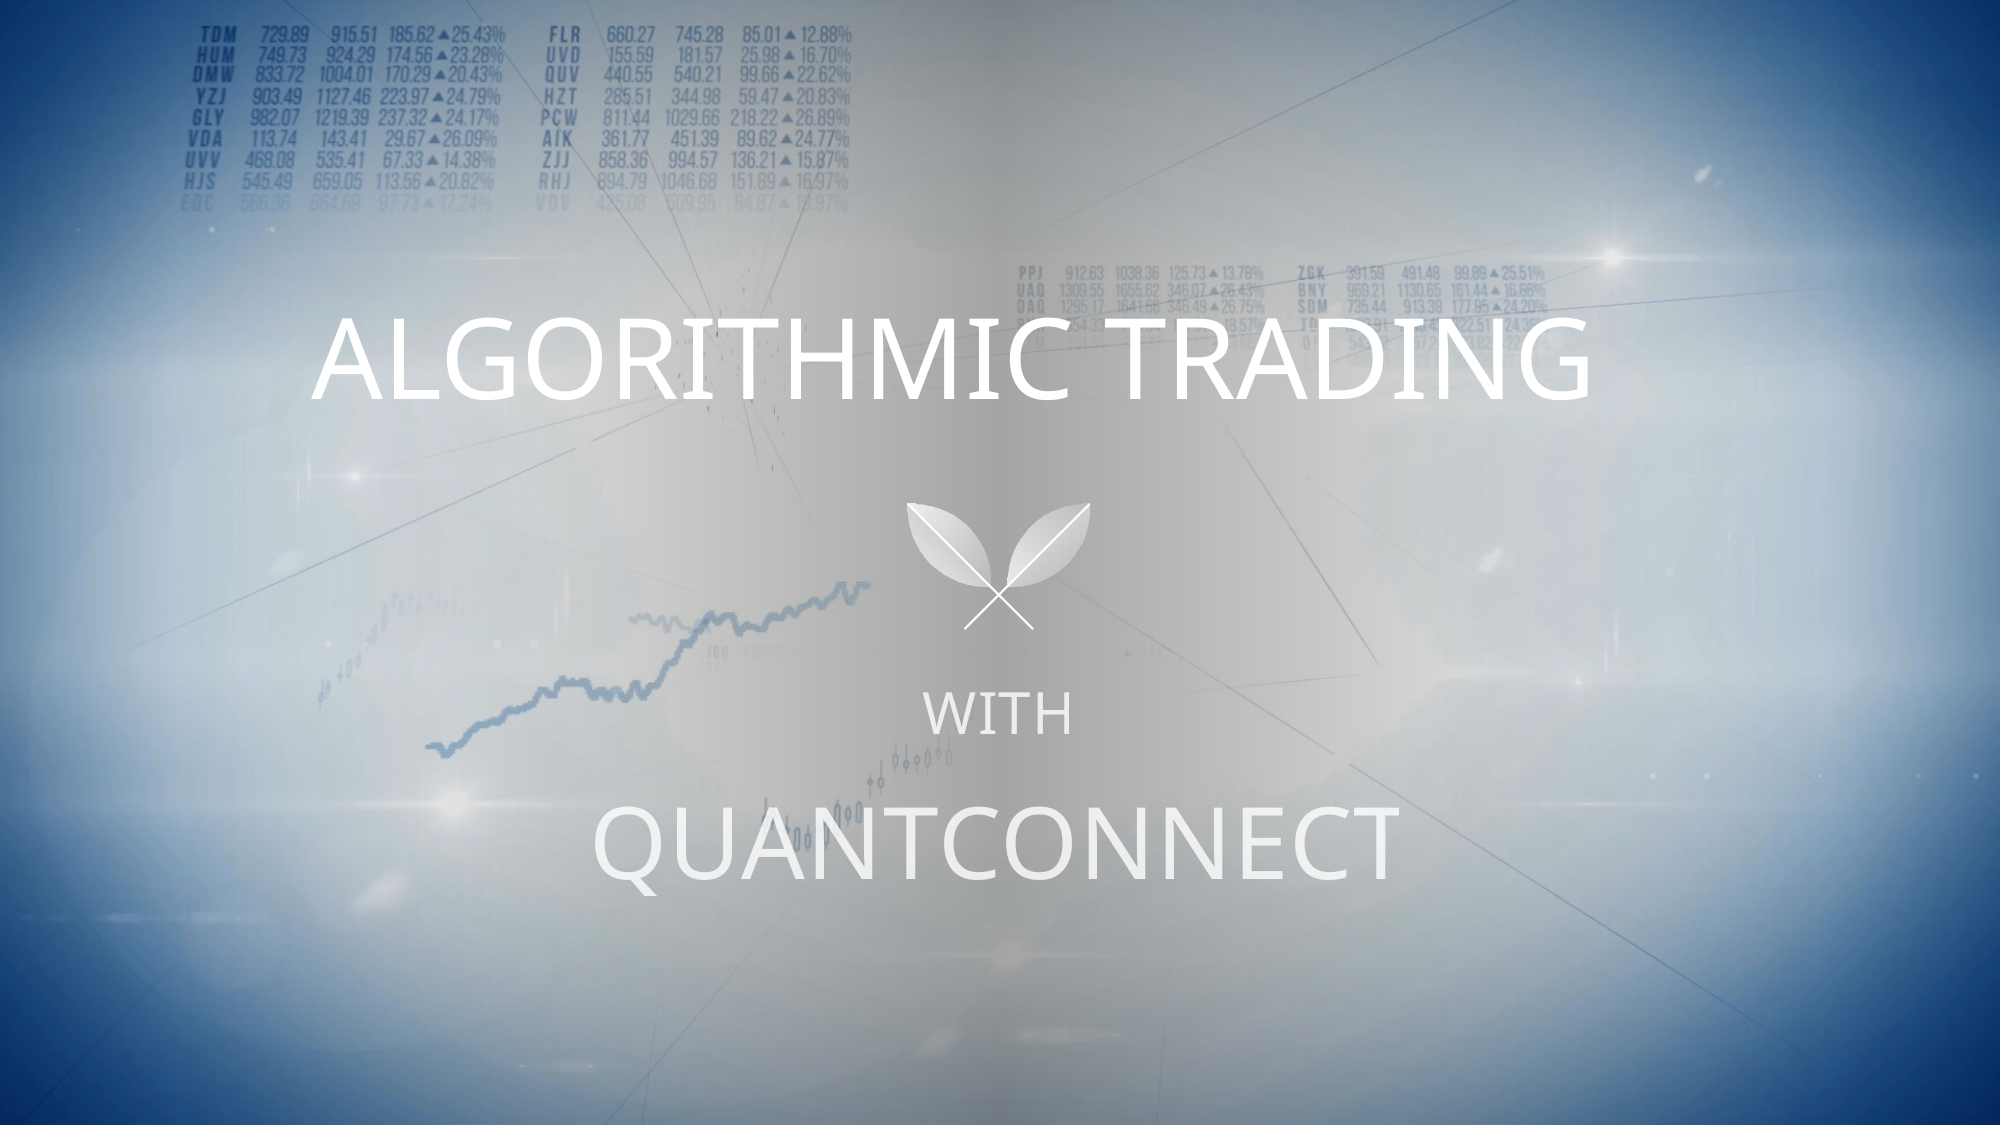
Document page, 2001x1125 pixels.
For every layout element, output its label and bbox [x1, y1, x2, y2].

text_box [817, 465, 1182, 660]
text_box [0, 0, 2000, 1125]
